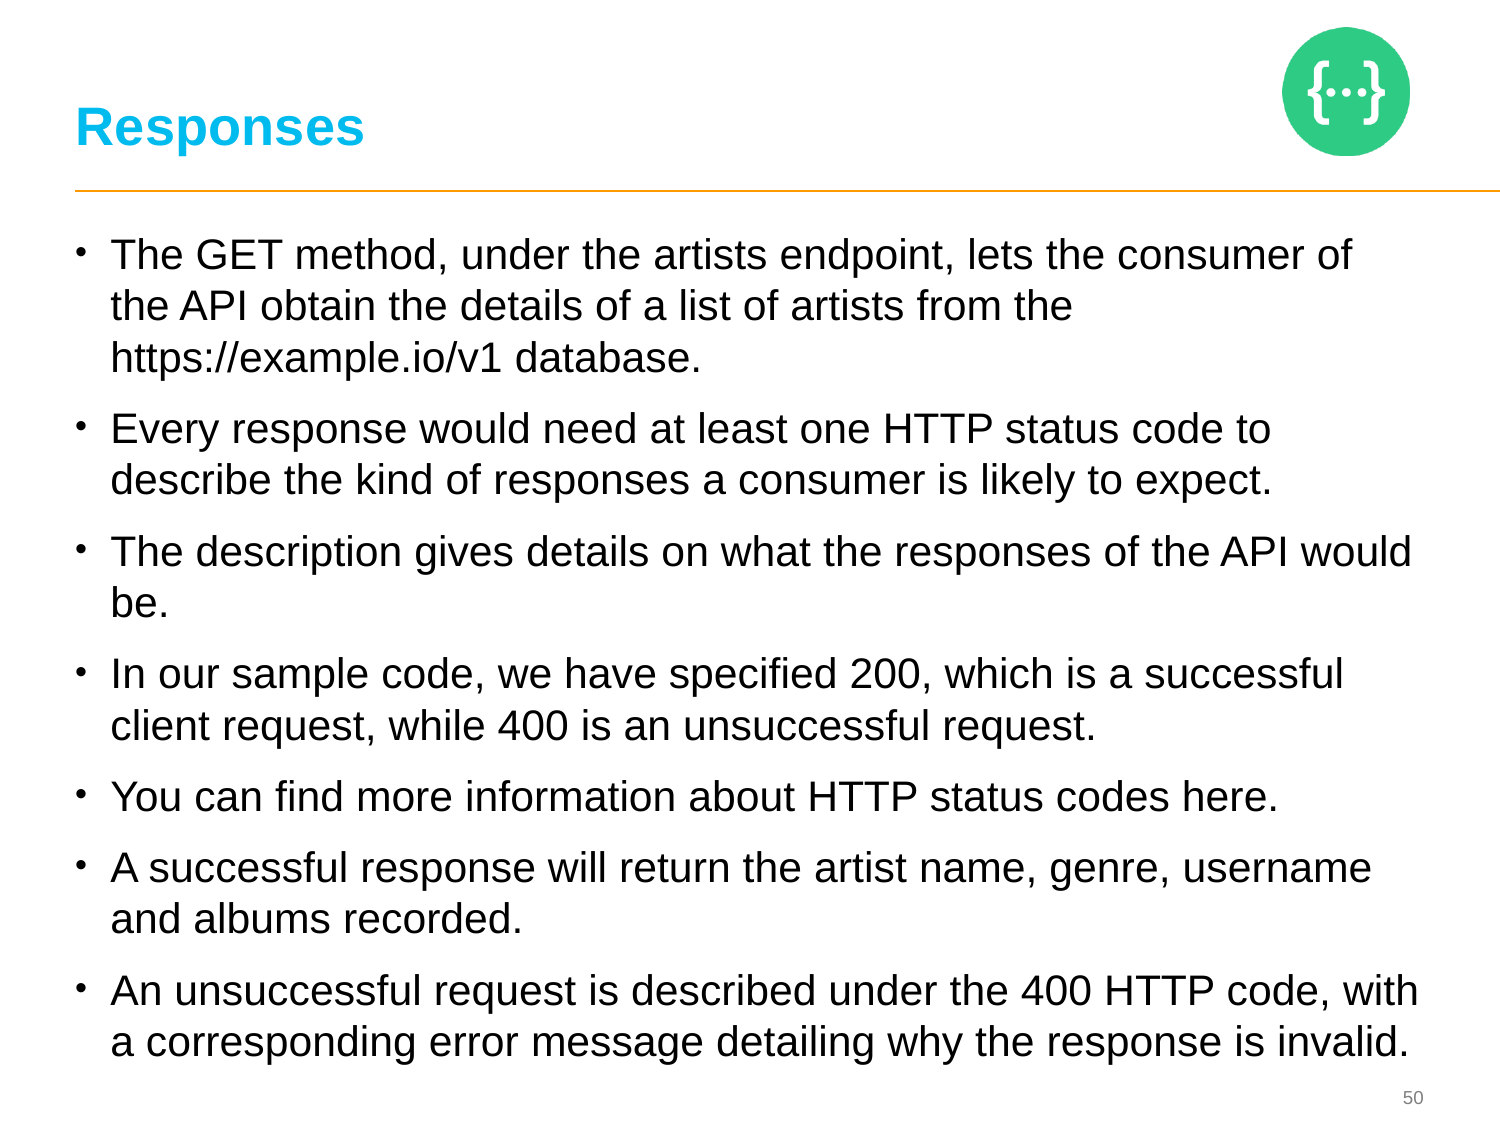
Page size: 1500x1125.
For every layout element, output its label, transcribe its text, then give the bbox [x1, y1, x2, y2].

title Responses [75, 27, 1422, 157]
list The GET method, under the artists endpoint, lets the consumer of the API obtain the details of a list of artists from the https://example.io/v1 database. Every response would need at least one HTTP status code to describe the kind of responses a consumer is likely to expect. The description gives details on what the responses of the API would be. In our sample code, we have specified 200, which is a successful client request, while 400 is an unsuccessful request. You can find more information about HTTP status codes here. A successful response will return the artist name, genre, username and albums recorded. An unsuccessful request is described under the 400 HTTP code, with a corresponding error message detailing why the response is invalid. [75, 226, 1425, 1075]
